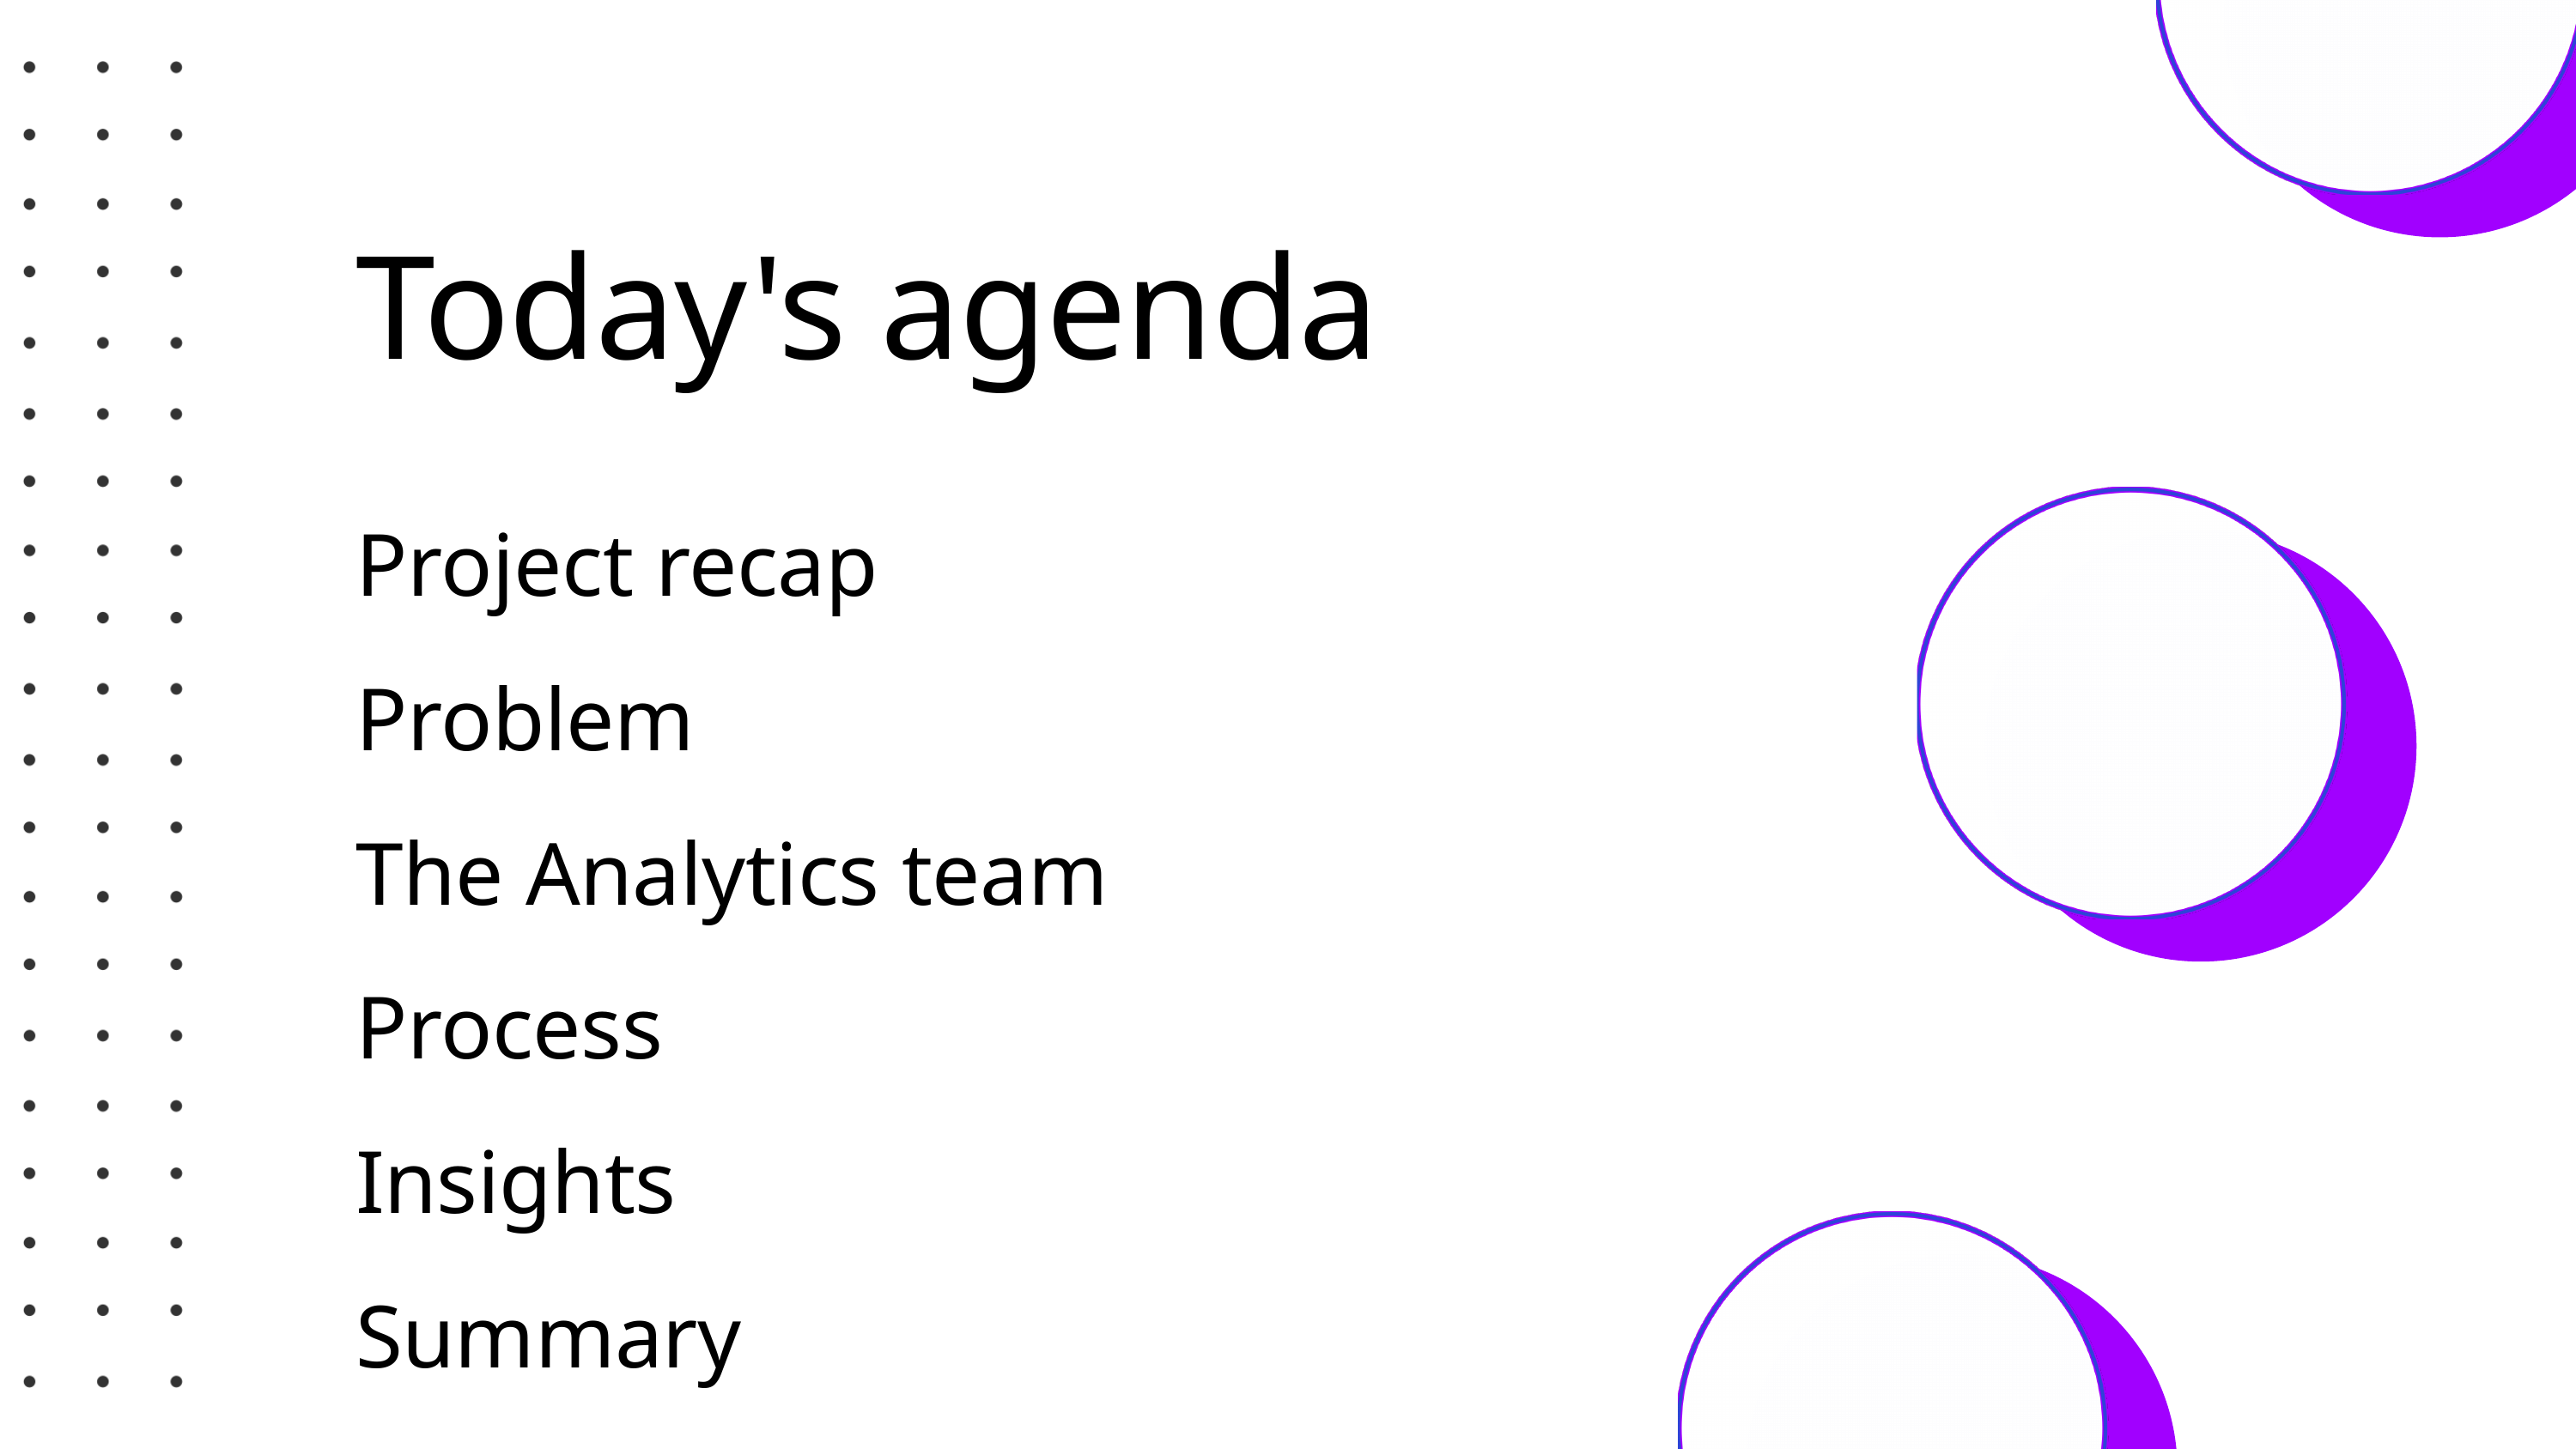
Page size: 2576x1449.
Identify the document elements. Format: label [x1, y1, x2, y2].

text_box [355, 215, 1578, 1379]
text_box [0, 57, 187, 1392]
text_box [2155, 0, 2576, 238]
text_box [1677, 1210, 2178, 1449]
text_box [1917, 487, 2417, 962]
